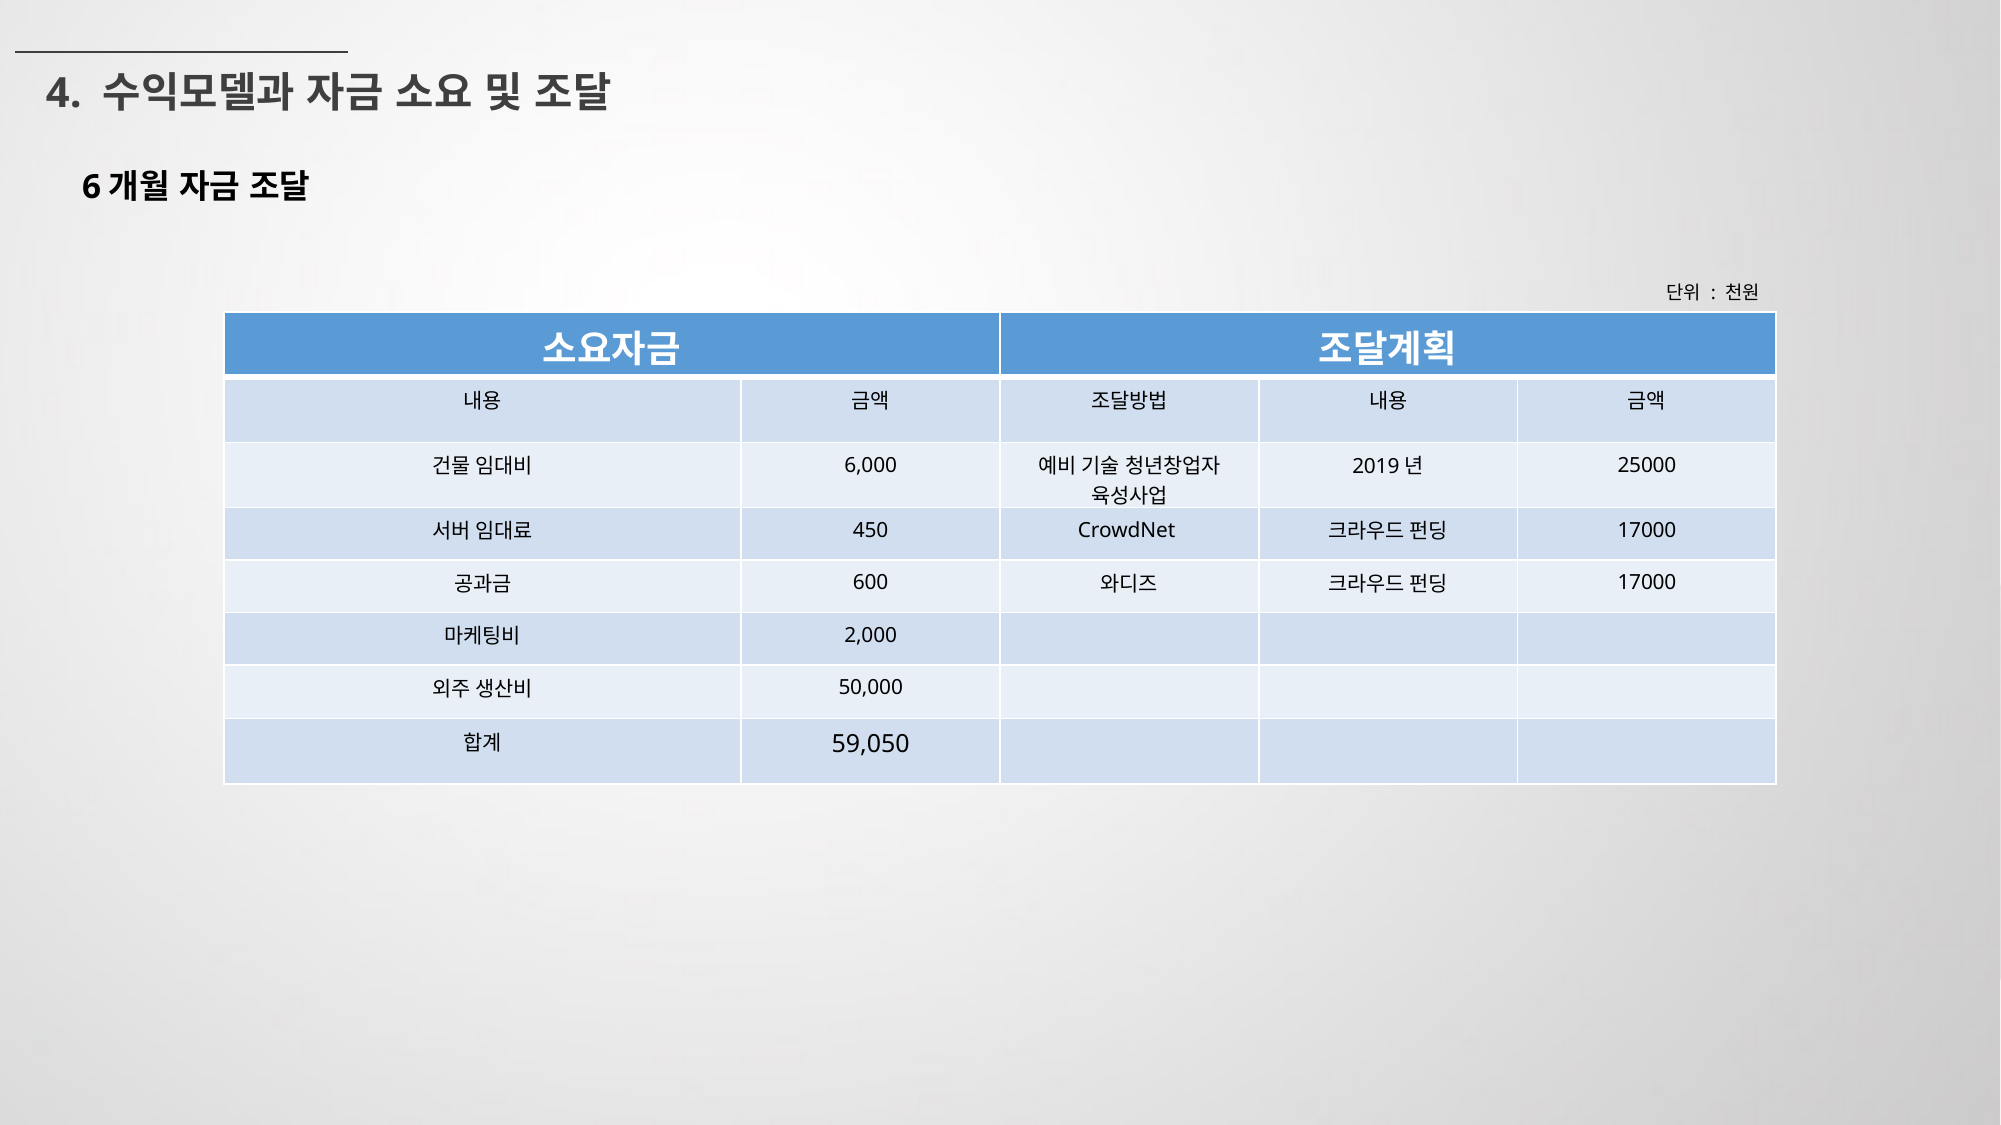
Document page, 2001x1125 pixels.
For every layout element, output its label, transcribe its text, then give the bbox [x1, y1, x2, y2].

table_cell 외주 생산비 [225, 666, 740, 718]
table_cell 내용 [1260, 380, 1517, 442]
table_cell CrowdNet [1001, 508, 1258, 559]
table_cell [1518, 719, 1775, 783]
table_cell [1518, 613, 1775, 664]
table_cell 6,000 [742, 443, 999, 507]
table_cell 내용 [225, 380, 740, 442]
text_box 6개월 자금 조달 [67, 157, 412, 213]
table_cell [1260, 719, 1517, 783]
table_cell 17000 [1518, 561, 1775, 612]
table_cell 금액 [742, 380, 999, 442]
table_cell 25000 [1518, 443, 1775, 507]
table_cell 금액 [1518, 380, 1775, 442]
picture [0, 0, 2001, 1125]
table_cell [1001, 719, 1258, 783]
table_cell [1518, 666, 1775, 718]
table_cell [1001, 666, 1258, 718]
table_cell 예비 기술 청년창업자 육성사업 [1001, 443, 1258, 507]
text_box 단위 : 천원 [1651, 273, 1777, 311]
table_cell [1260, 613, 1517, 664]
table_cell [1001, 613, 1258, 664]
table_cell 2,000 [742, 613, 999, 664]
table_cell 조달방법 [1001, 380, 1258, 442]
table_cell 59,050 [742, 719, 999, 783]
table_cell 와디즈 [1001, 561, 1258, 612]
table_header 조달계획 [1001, 313, 1775, 374]
table_cell 건물 임대비 [225, 443, 740, 507]
table_cell [1260, 666, 1517, 718]
text_box 4. 수익모델과 자금 소요 및 조달 [31, 57, 774, 123]
table_cell 공과금 [225, 561, 740, 612]
table_cell 크라우드 펀딩 [1260, 508, 1517, 559]
table_cell 서버 임대료 [225, 508, 740, 559]
table_cell 50,000 [742, 666, 999, 718]
table_cell 마케팅비 [225, 613, 740, 664]
table_cell 600 [742, 561, 999, 612]
table_cell 2019년 [1260, 443, 1517, 507]
table_cell 450 [742, 508, 999, 559]
table_cell 크라우드 펀딩 [1260, 561, 1517, 612]
table_cell 17000 [1518, 508, 1775, 559]
table_cell 합계 [225, 719, 740, 783]
table_header 소요자금 [225, 313, 999, 374]
